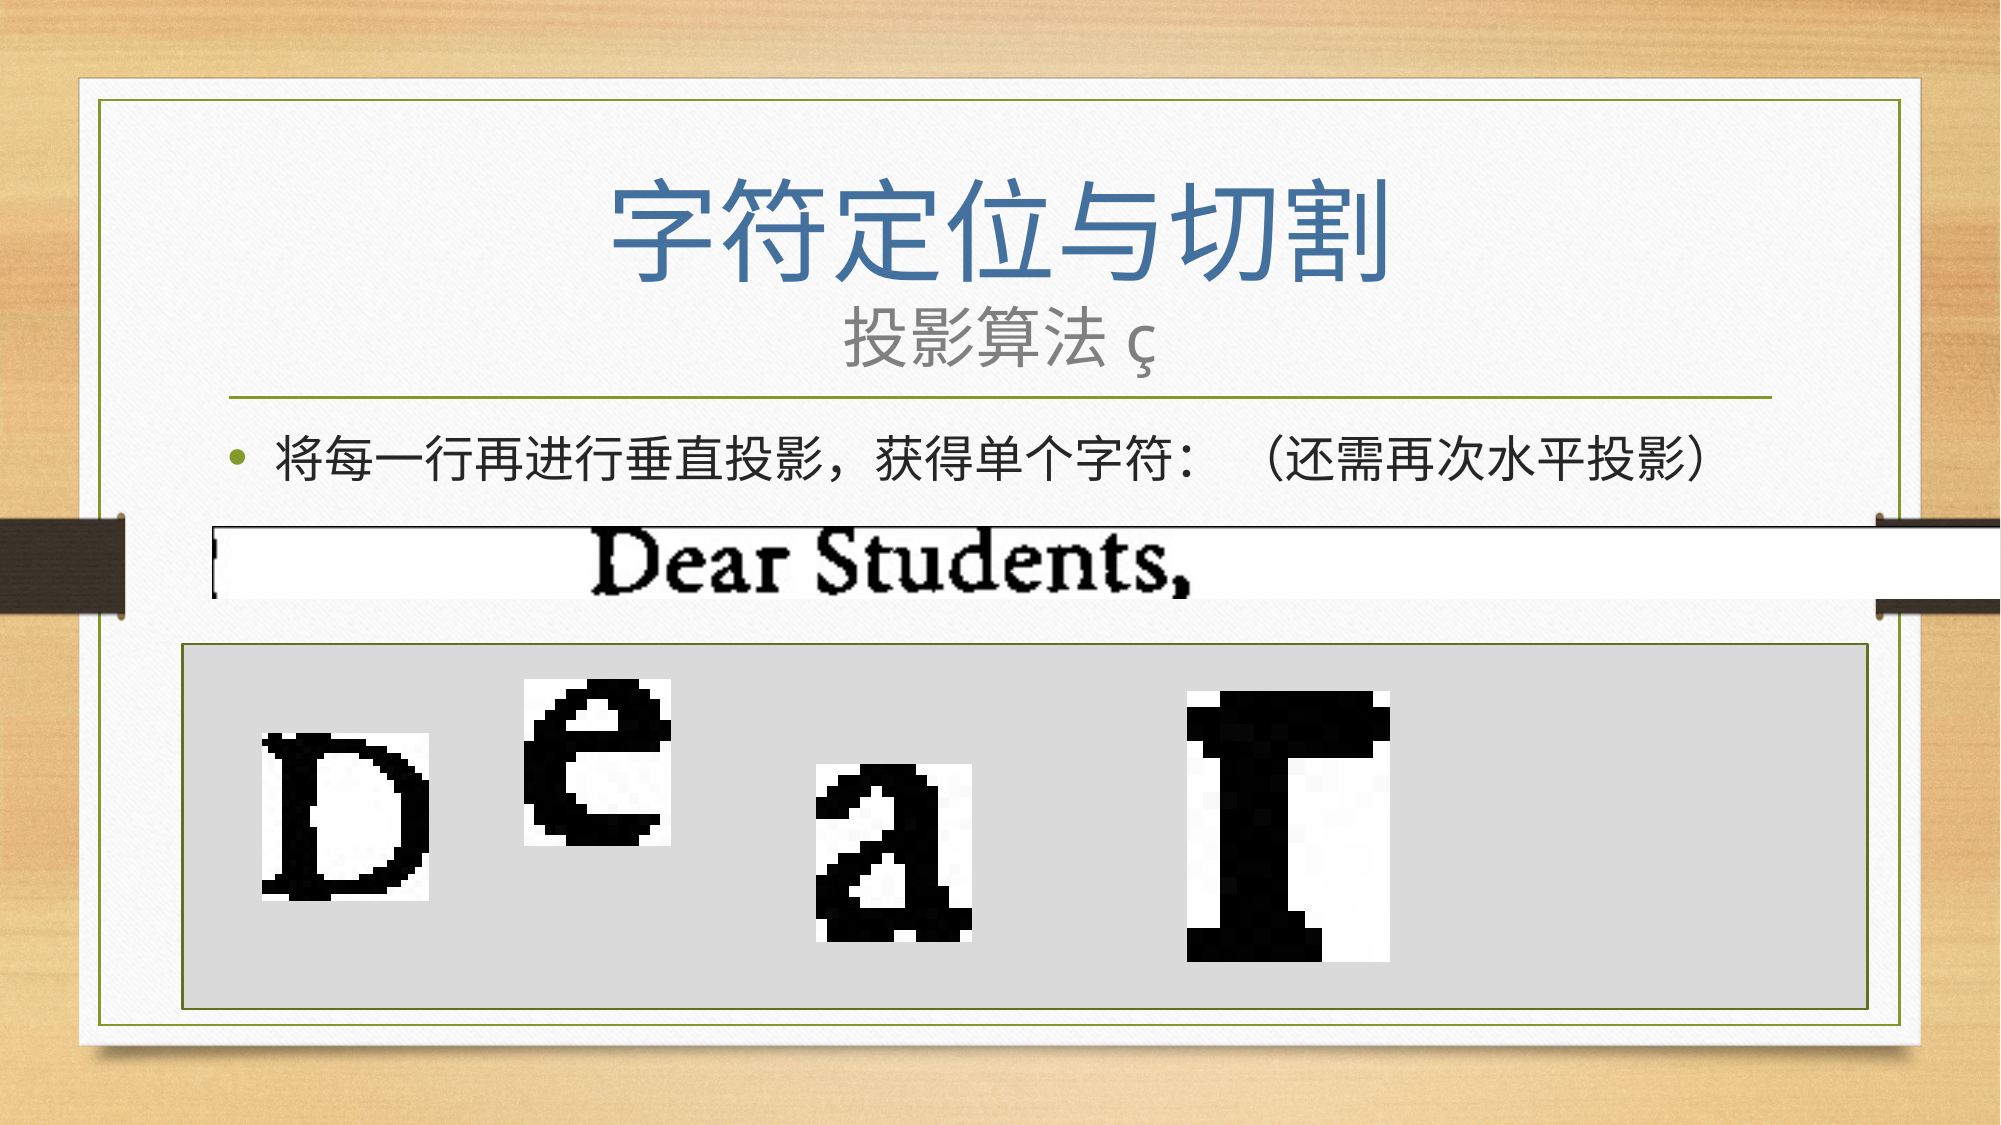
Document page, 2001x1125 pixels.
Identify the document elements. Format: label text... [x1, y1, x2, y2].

title 字符定位与切割 投影算法ç [212, 161, 1788, 375]
text_box [181, 643, 1869, 1010]
list 将每一行再进行垂直投影，获得单个字符： （还需再次水平投影） [212, 419, 1788, 525]
picture [0, 0, 2001, 1125]
list 将每一行再进行垂直投影，获得单个字符： （还需再次水平投影） [212, 599, 1788, 964]
